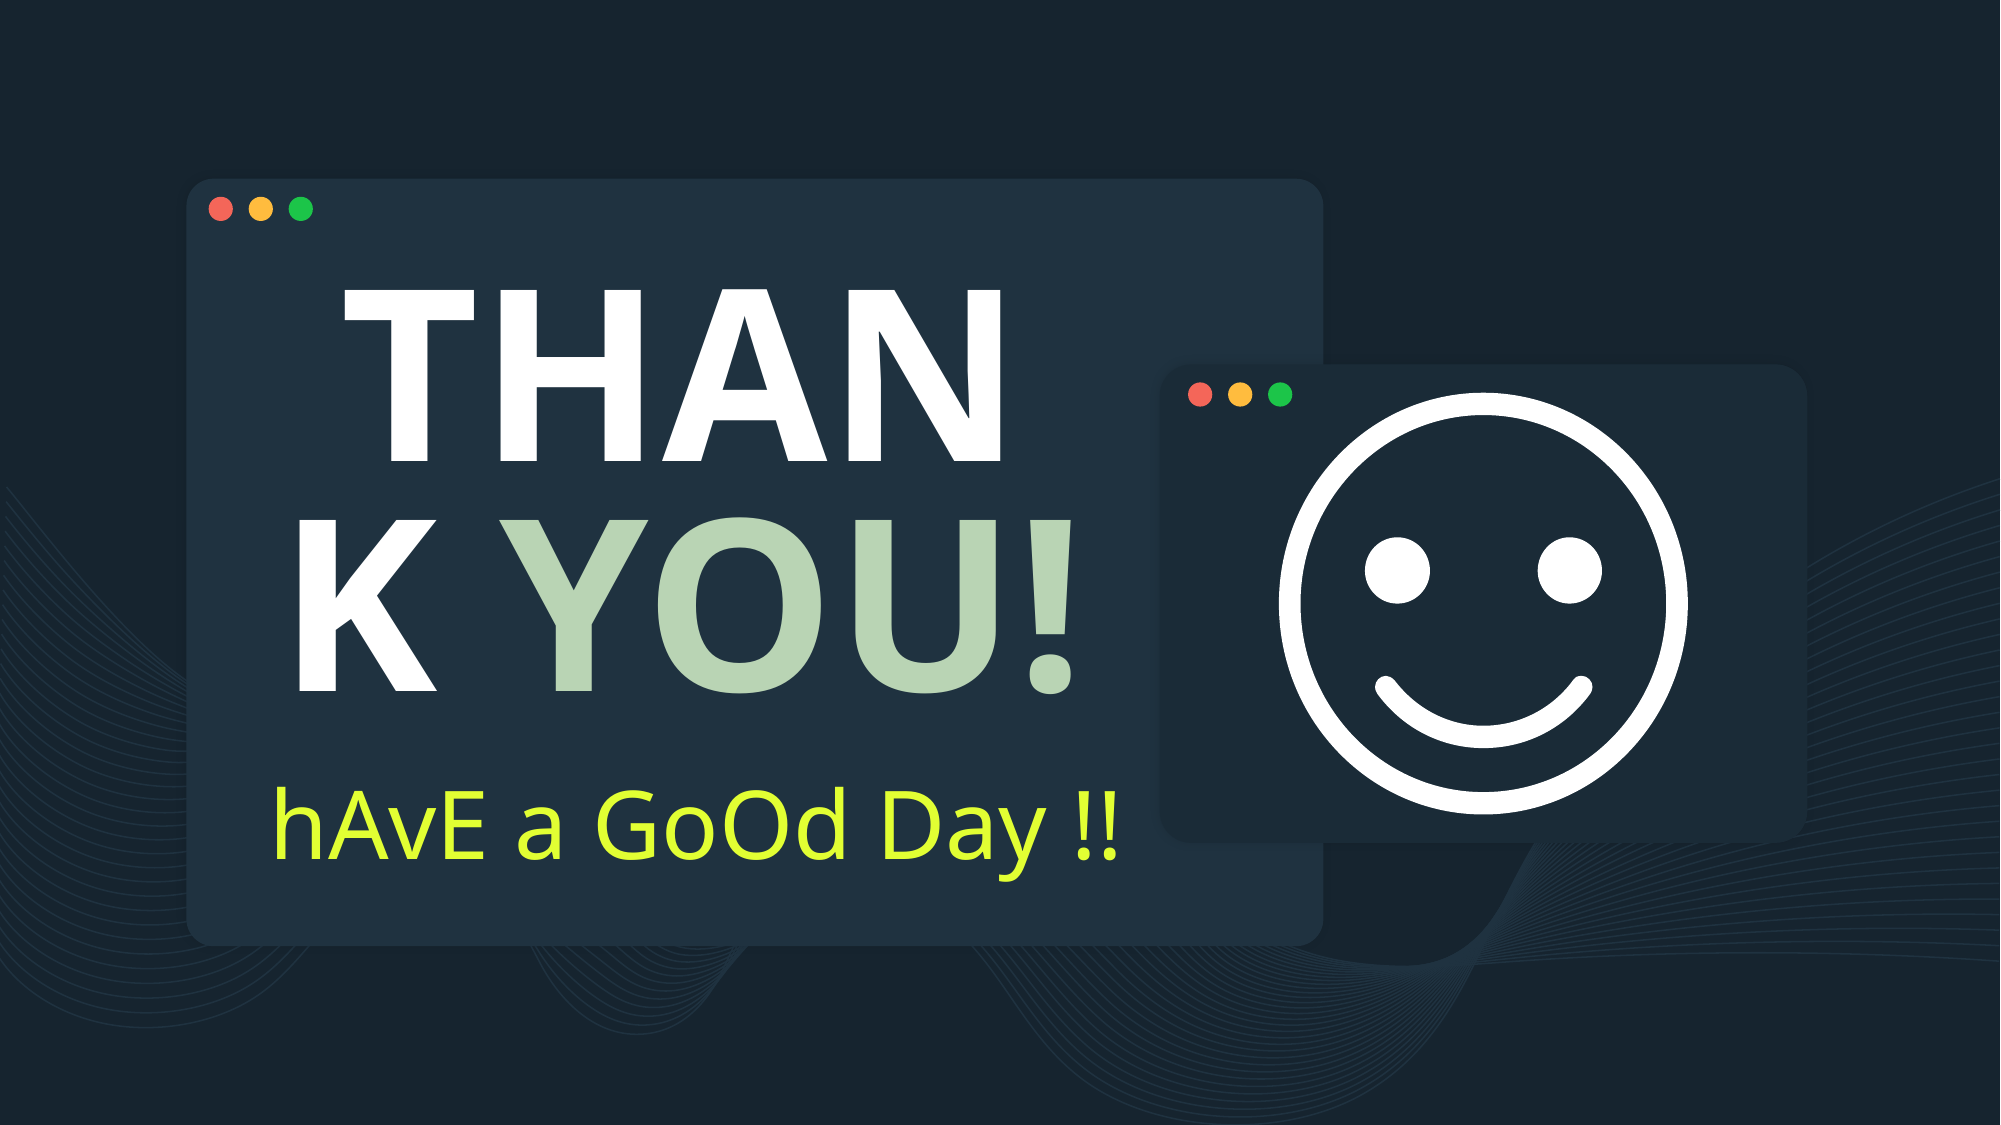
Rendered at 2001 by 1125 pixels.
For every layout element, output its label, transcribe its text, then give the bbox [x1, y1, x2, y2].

text_box hAvE a GoOd Day !! [241, 744, 1152, 920]
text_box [1278, 392, 1689, 815]
title THANK YOU! [241, 179, 1123, 744]
